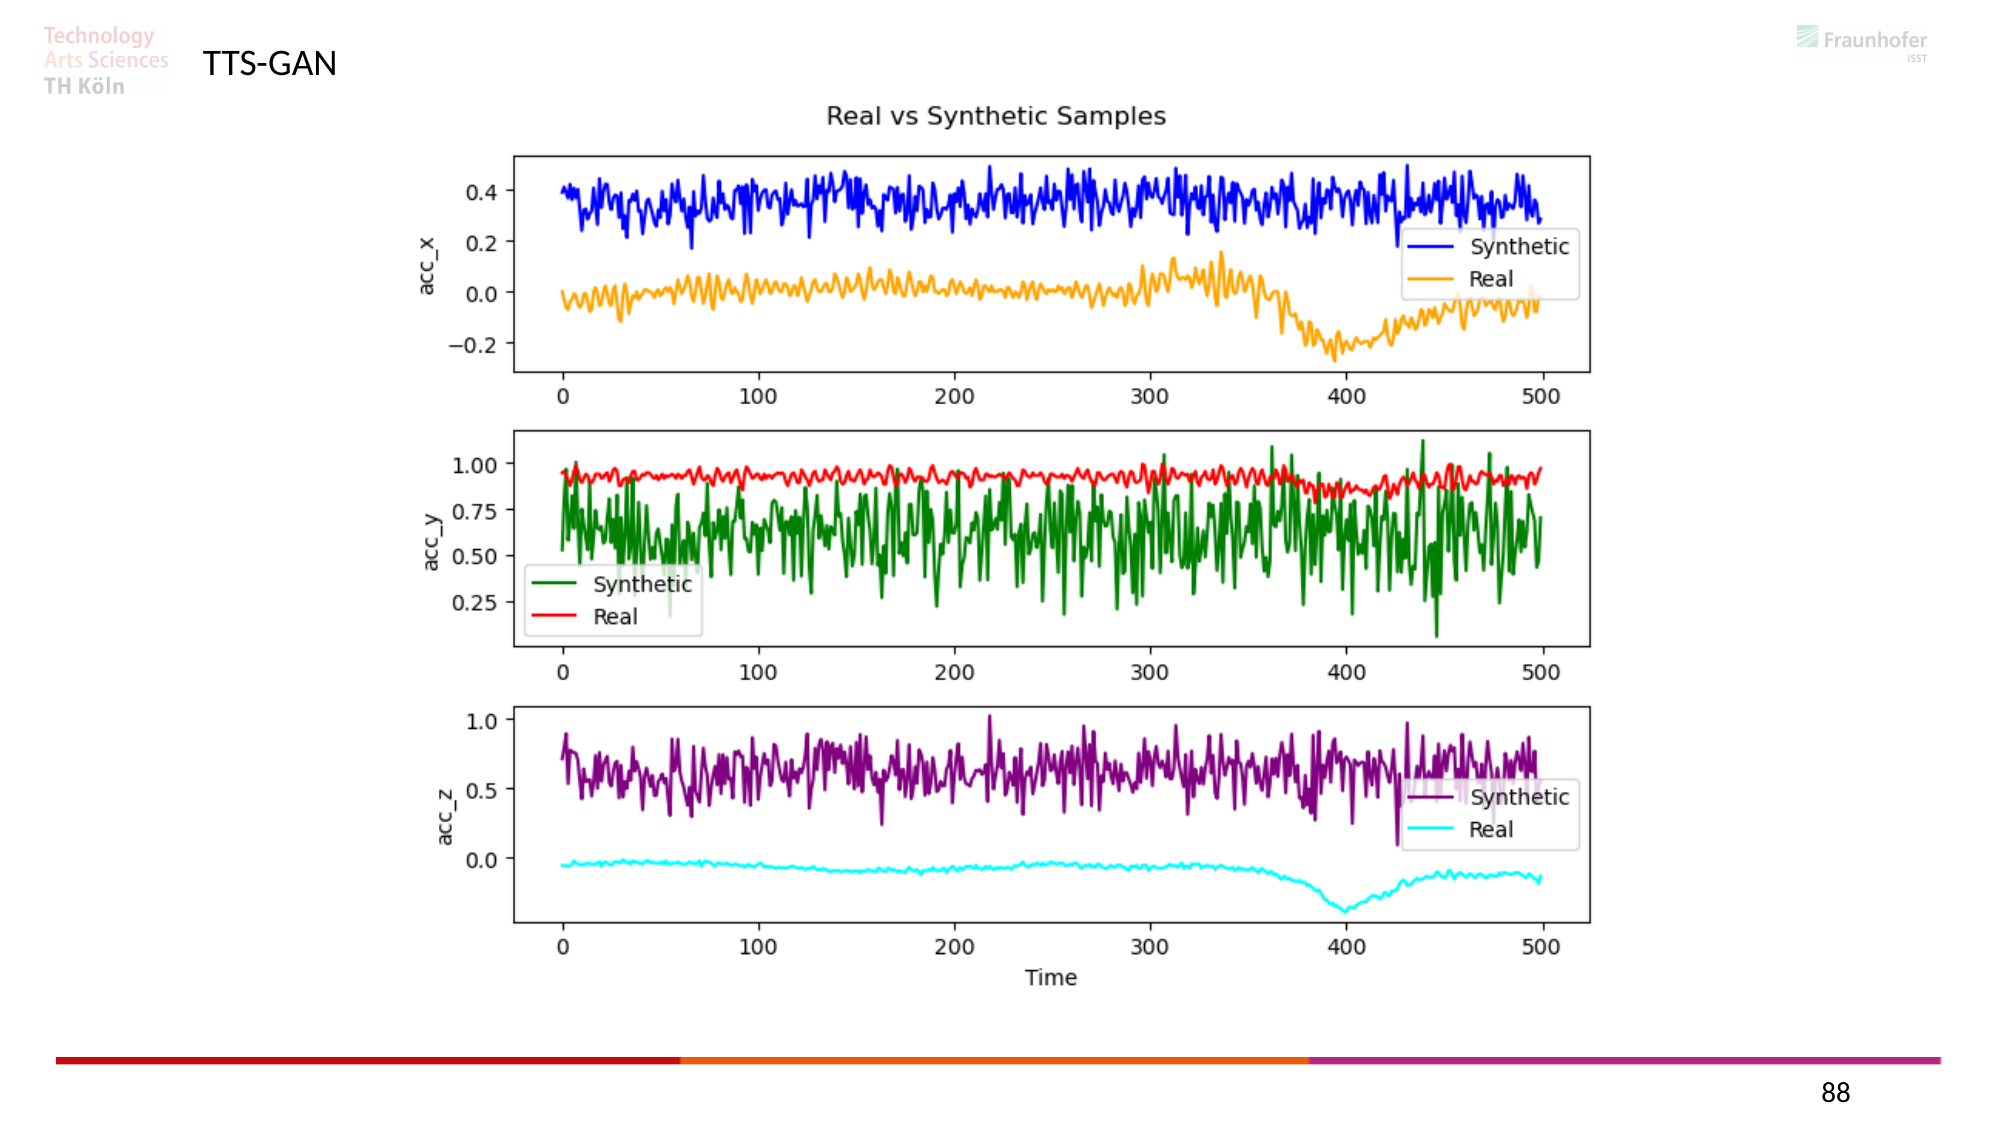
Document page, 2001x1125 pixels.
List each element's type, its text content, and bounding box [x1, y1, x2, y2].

slide_number 88 [1415, 1061, 1866, 1122]
picture [55, 1057, 1945, 1066]
text_box TTS-GAN [188, 30, 353, 91]
picture [401, 91, 1605, 1004]
